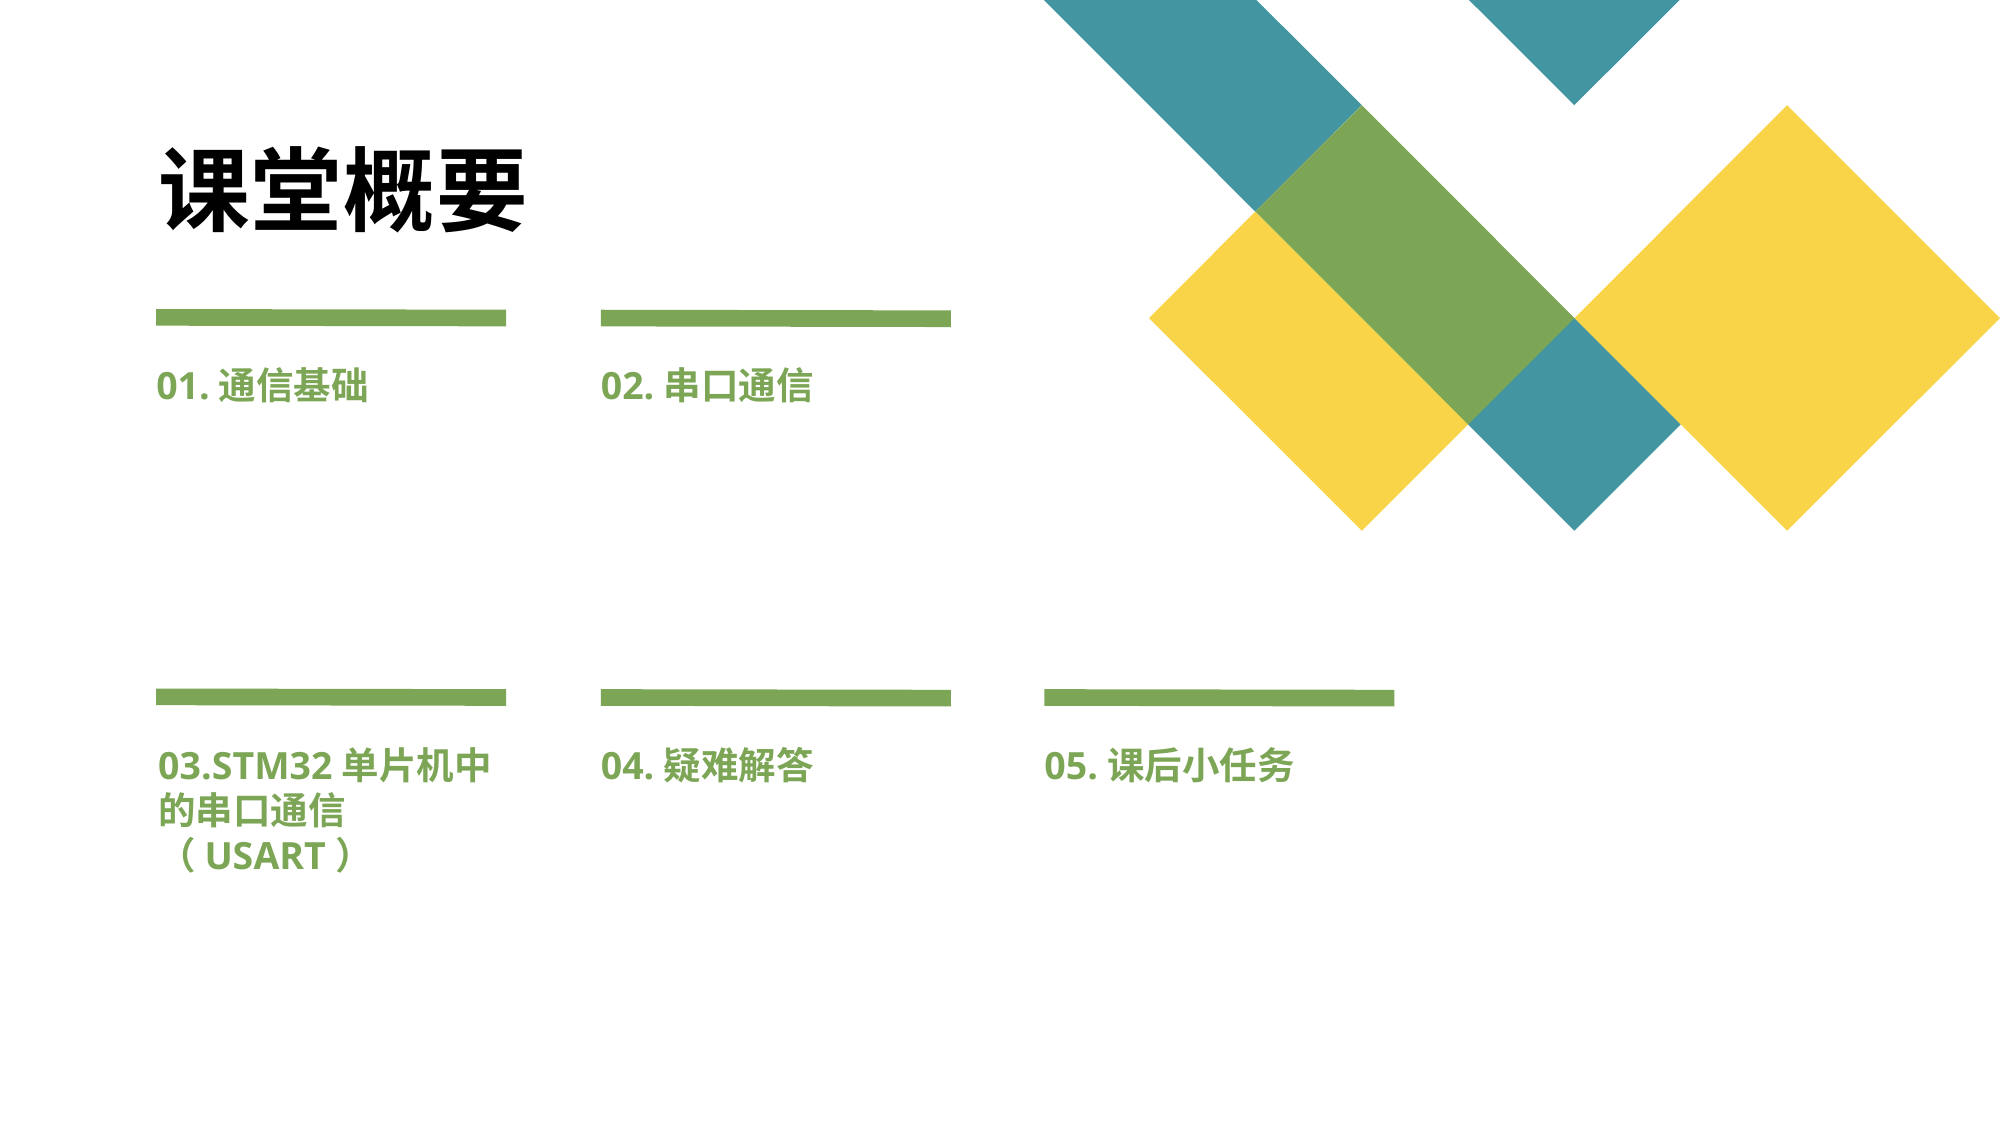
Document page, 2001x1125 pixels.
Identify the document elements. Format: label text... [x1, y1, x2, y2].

list 02.串口通信 [600, 362, 950, 424]
list 05.课后小任务 [1044, 741, 1394, 803]
list 04.疑难解答 [600, 741, 950, 803]
list 03.STM32单片机中的串口通信（USART） [158, 741, 522, 981]
title 课堂概要 [158, 144, 969, 245]
list 01.通信基础 [156, 362, 507, 424]
